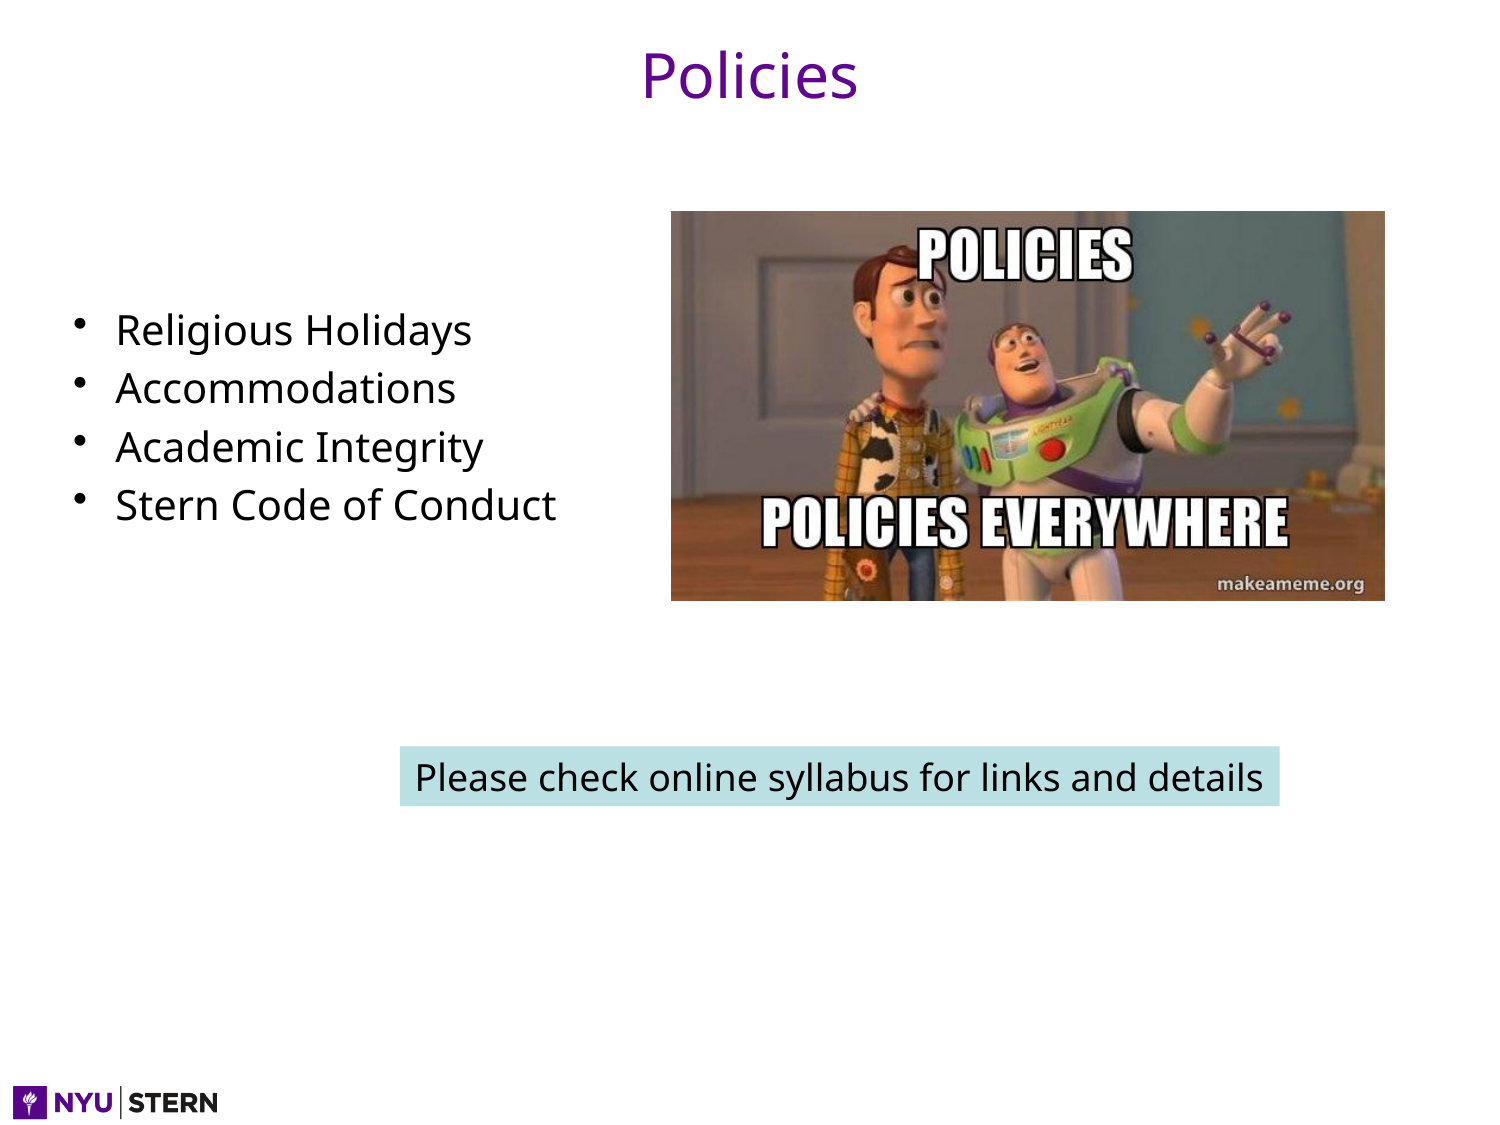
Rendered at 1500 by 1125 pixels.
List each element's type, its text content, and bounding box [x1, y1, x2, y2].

picture [671, 211, 1385, 601]
list Religious Holidays Accommodations Academic Integrity Stern Code of Conduct [58, 296, 630, 563]
title Policies [75, 27, 1425, 120]
text_box Please check online syllabus for links and details [399, 746, 1280, 807]
picture [0, 1038, 230, 1125]
